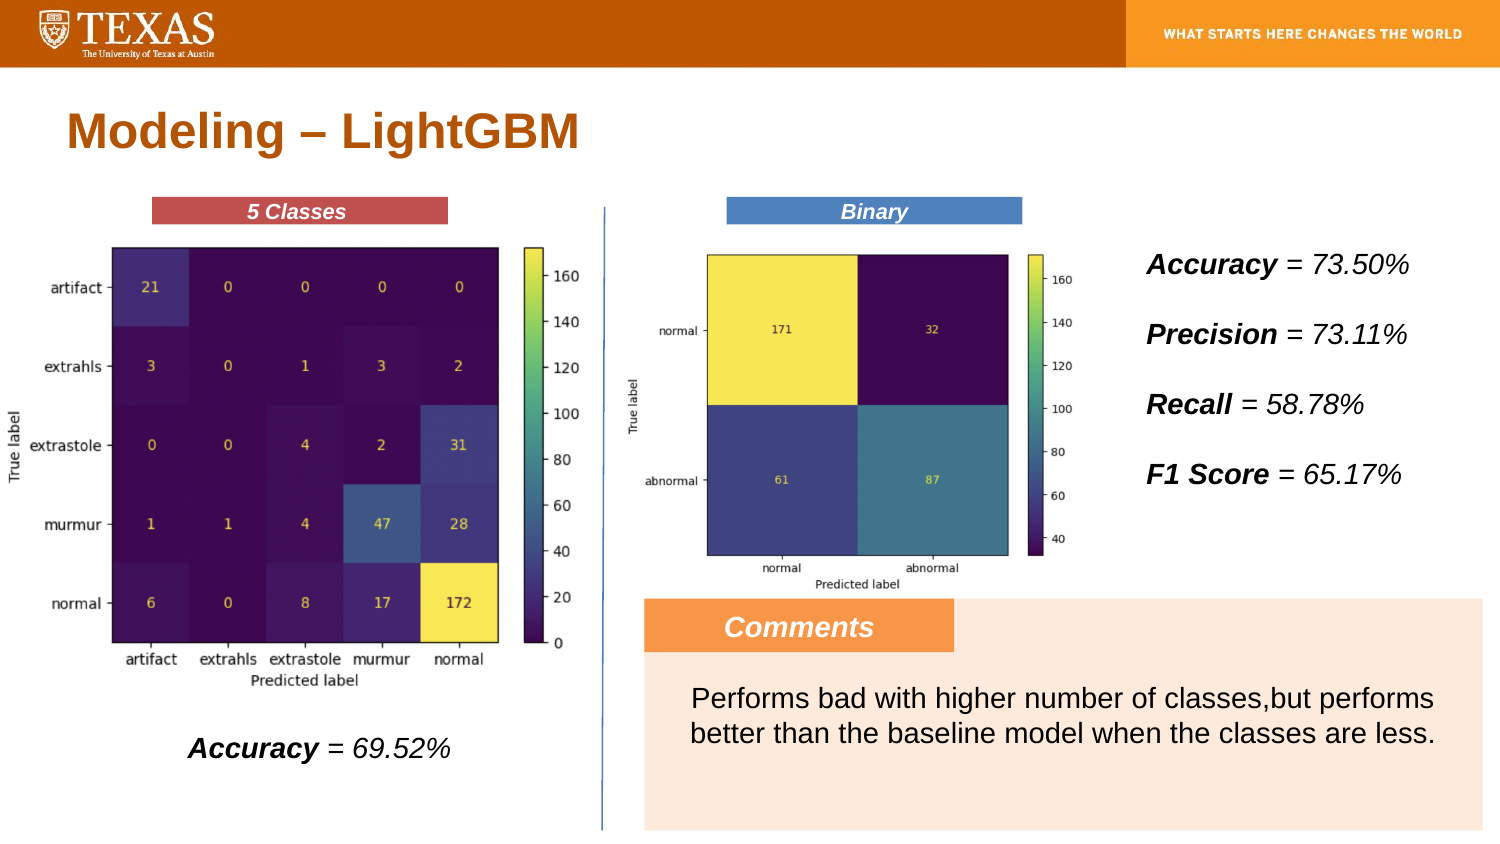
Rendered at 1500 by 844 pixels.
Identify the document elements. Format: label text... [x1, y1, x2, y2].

picture [0, 0, 1500, 844]
text_box Binary [725, 195, 1024, 227]
text_box 5 Classes [150, 195, 450, 227]
text_box Accuracy = 69.52% [61, 703, 578, 790]
text_box Accuracy = 73.50% Precision = 73.11% Recall = 58.78% F1 Score = 65.17% [1129, 190, 1440, 546]
text_box [74, 166, 1425, 321]
text_box Performs bad with higher number of classes,but performs better than the baseline model when the classes are less. [642, 597, 1485, 833]
text_box Modeling – LightGBM [51, 70, 1402, 212]
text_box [601, 206, 605, 831]
text_box Comments [642, 600, 956, 654]
